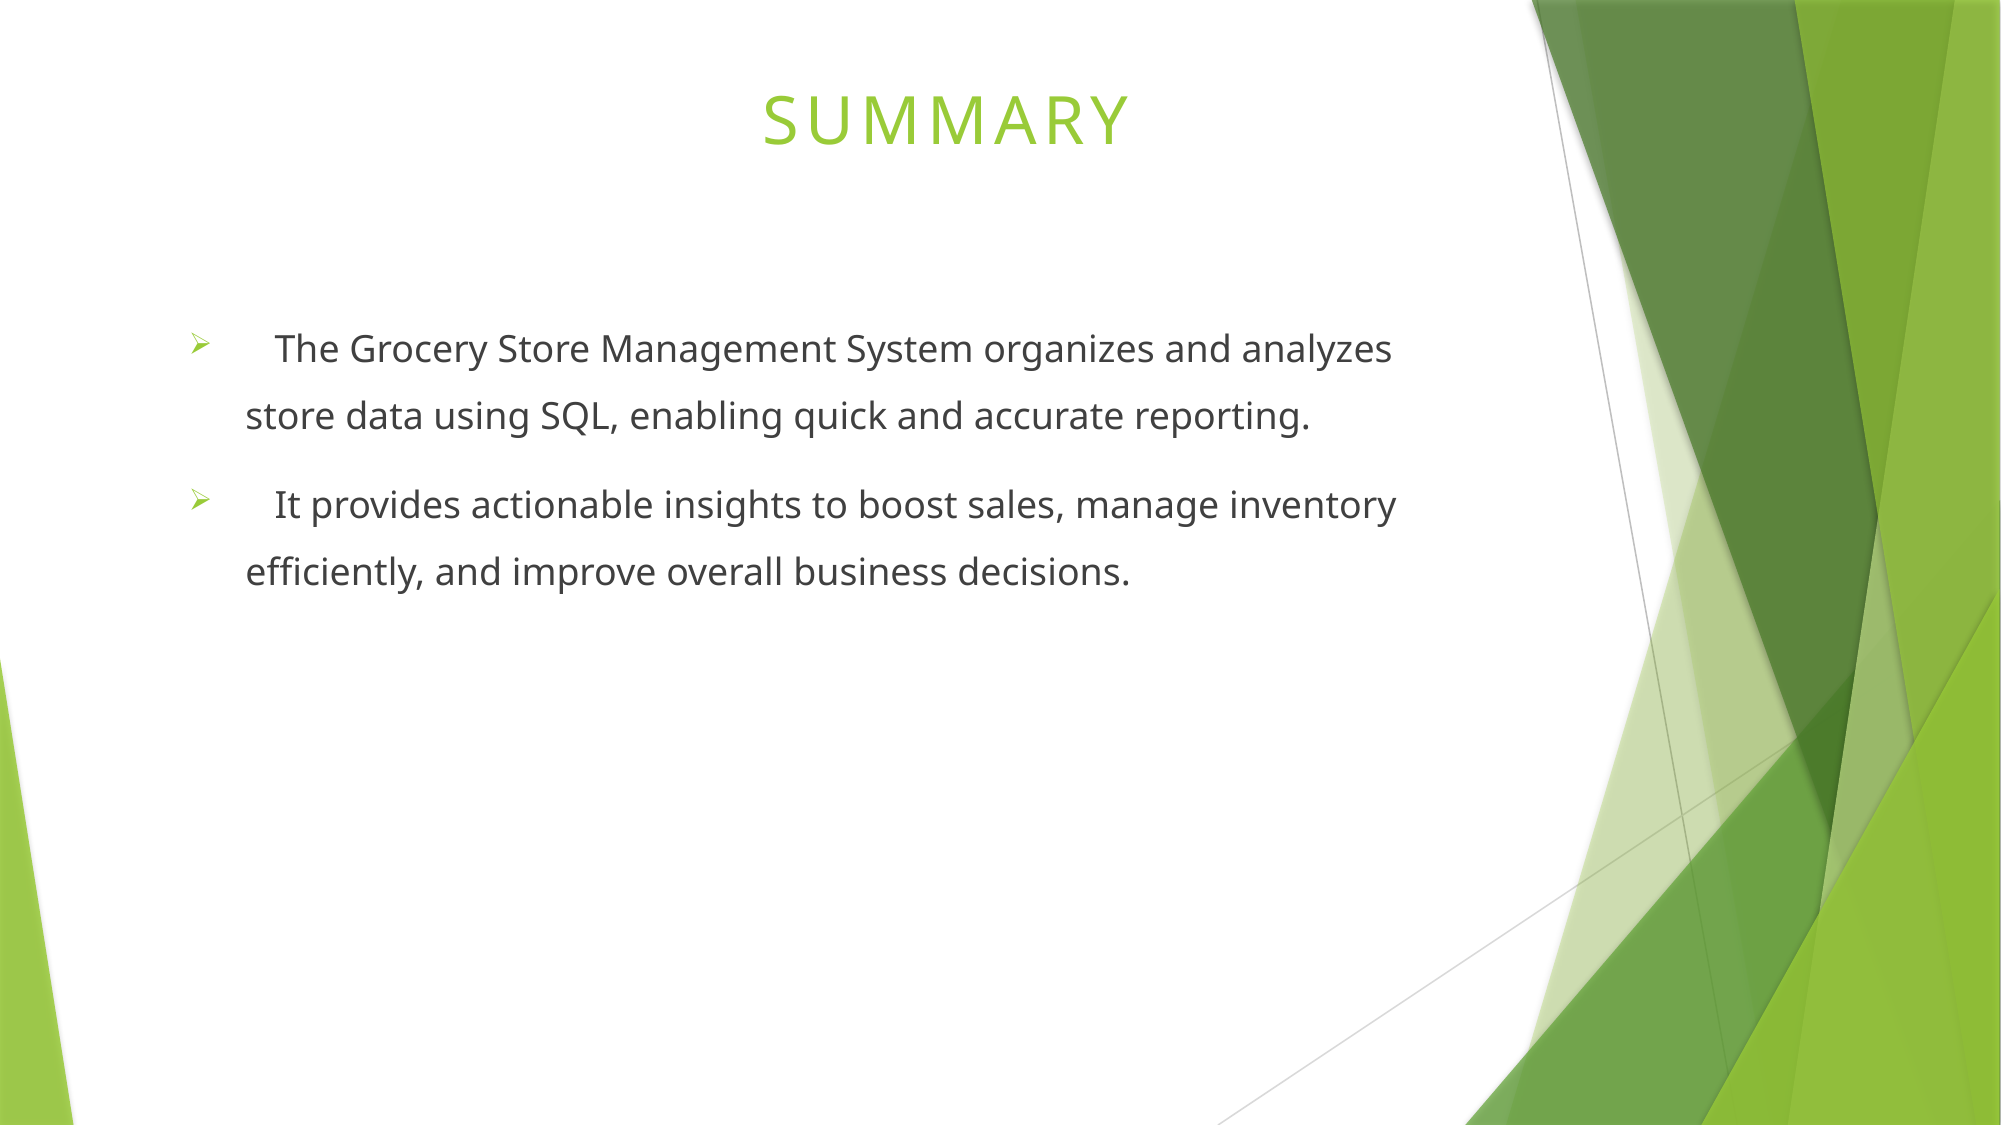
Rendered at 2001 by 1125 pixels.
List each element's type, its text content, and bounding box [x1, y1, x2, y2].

title SUMMARY [747, 70, 1253, 200]
list The Grocery Store Management System organizes and analyzes store data using SQL, enabling quick and accurate reporting. It provides actionable insights to boost sales, manage inventory efficiently, and improve overall business decisions. [174, 294, 1585, 932]
